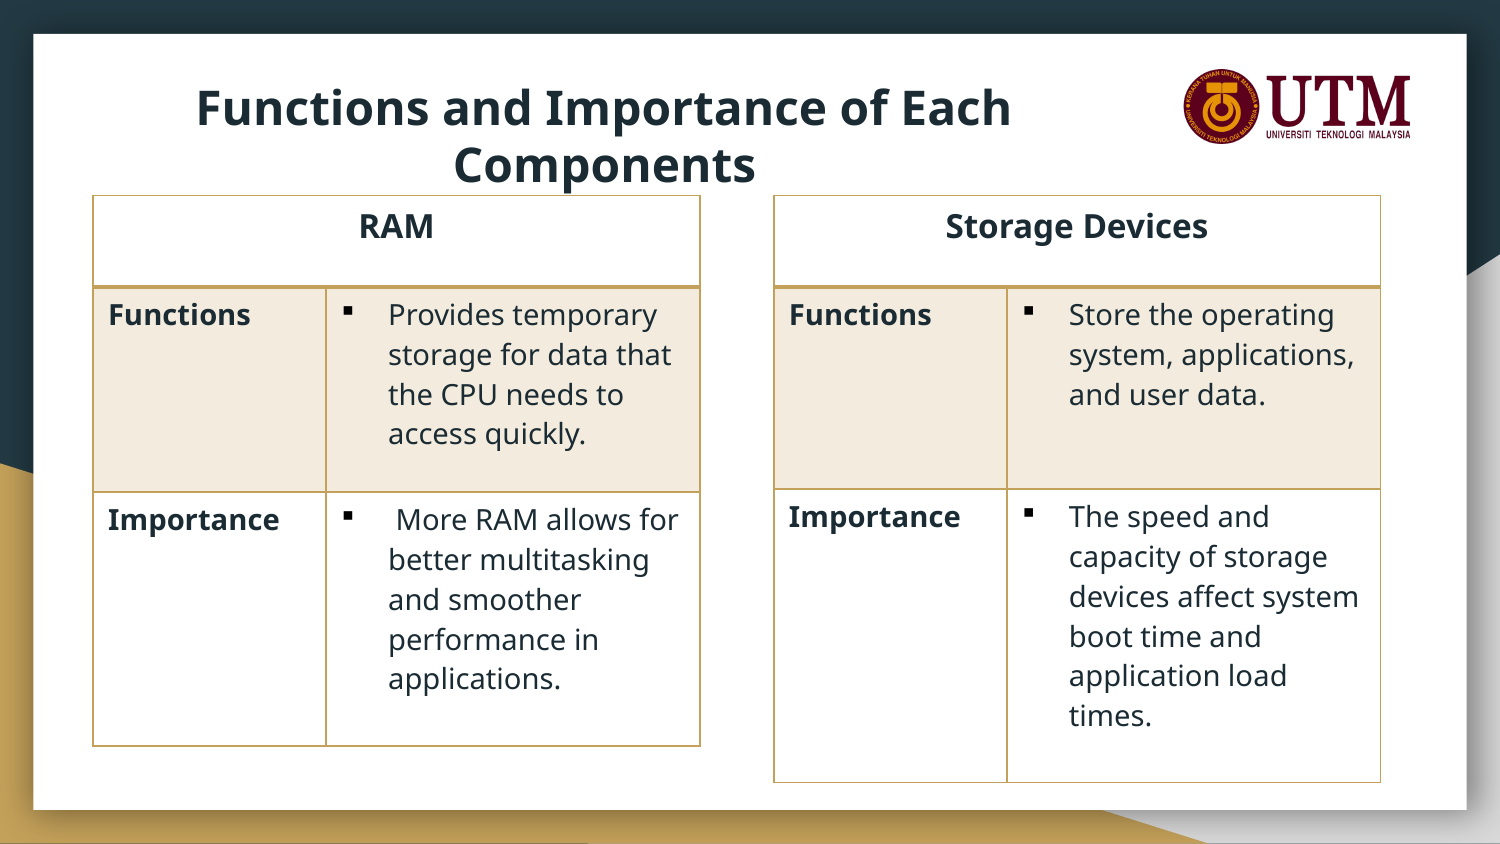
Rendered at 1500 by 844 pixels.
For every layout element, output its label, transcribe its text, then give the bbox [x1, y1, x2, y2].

table_cell Importance [775, 490, 1006, 782]
table_header RAM [94, 196, 699, 285]
table_header Storage Devices [775, 196, 1380, 285]
table_cell Functions [94, 289, 325, 491]
title Functions and Importance of Each Components [52, 62, 1157, 163]
picture [1183, 69, 1410, 145]
table_cell Provides temporary storage for data that the CPU needs to access quickly. [327, 289, 699, 491]
table_cell Importance [94, 493, 325, 745]
table_cell Store the operating system, applications, and user data. [1008, 289, 1380, 488]
table_cell The speed and capacity of storage devices affect system boot time and application load times. [1008, 490, 1380, 782]
table_cell More RAM allows for better multitasking and smoother performance in applications. [327, 493, 699, 745]
table_cell Functions [775, 289, 1006, 488]
